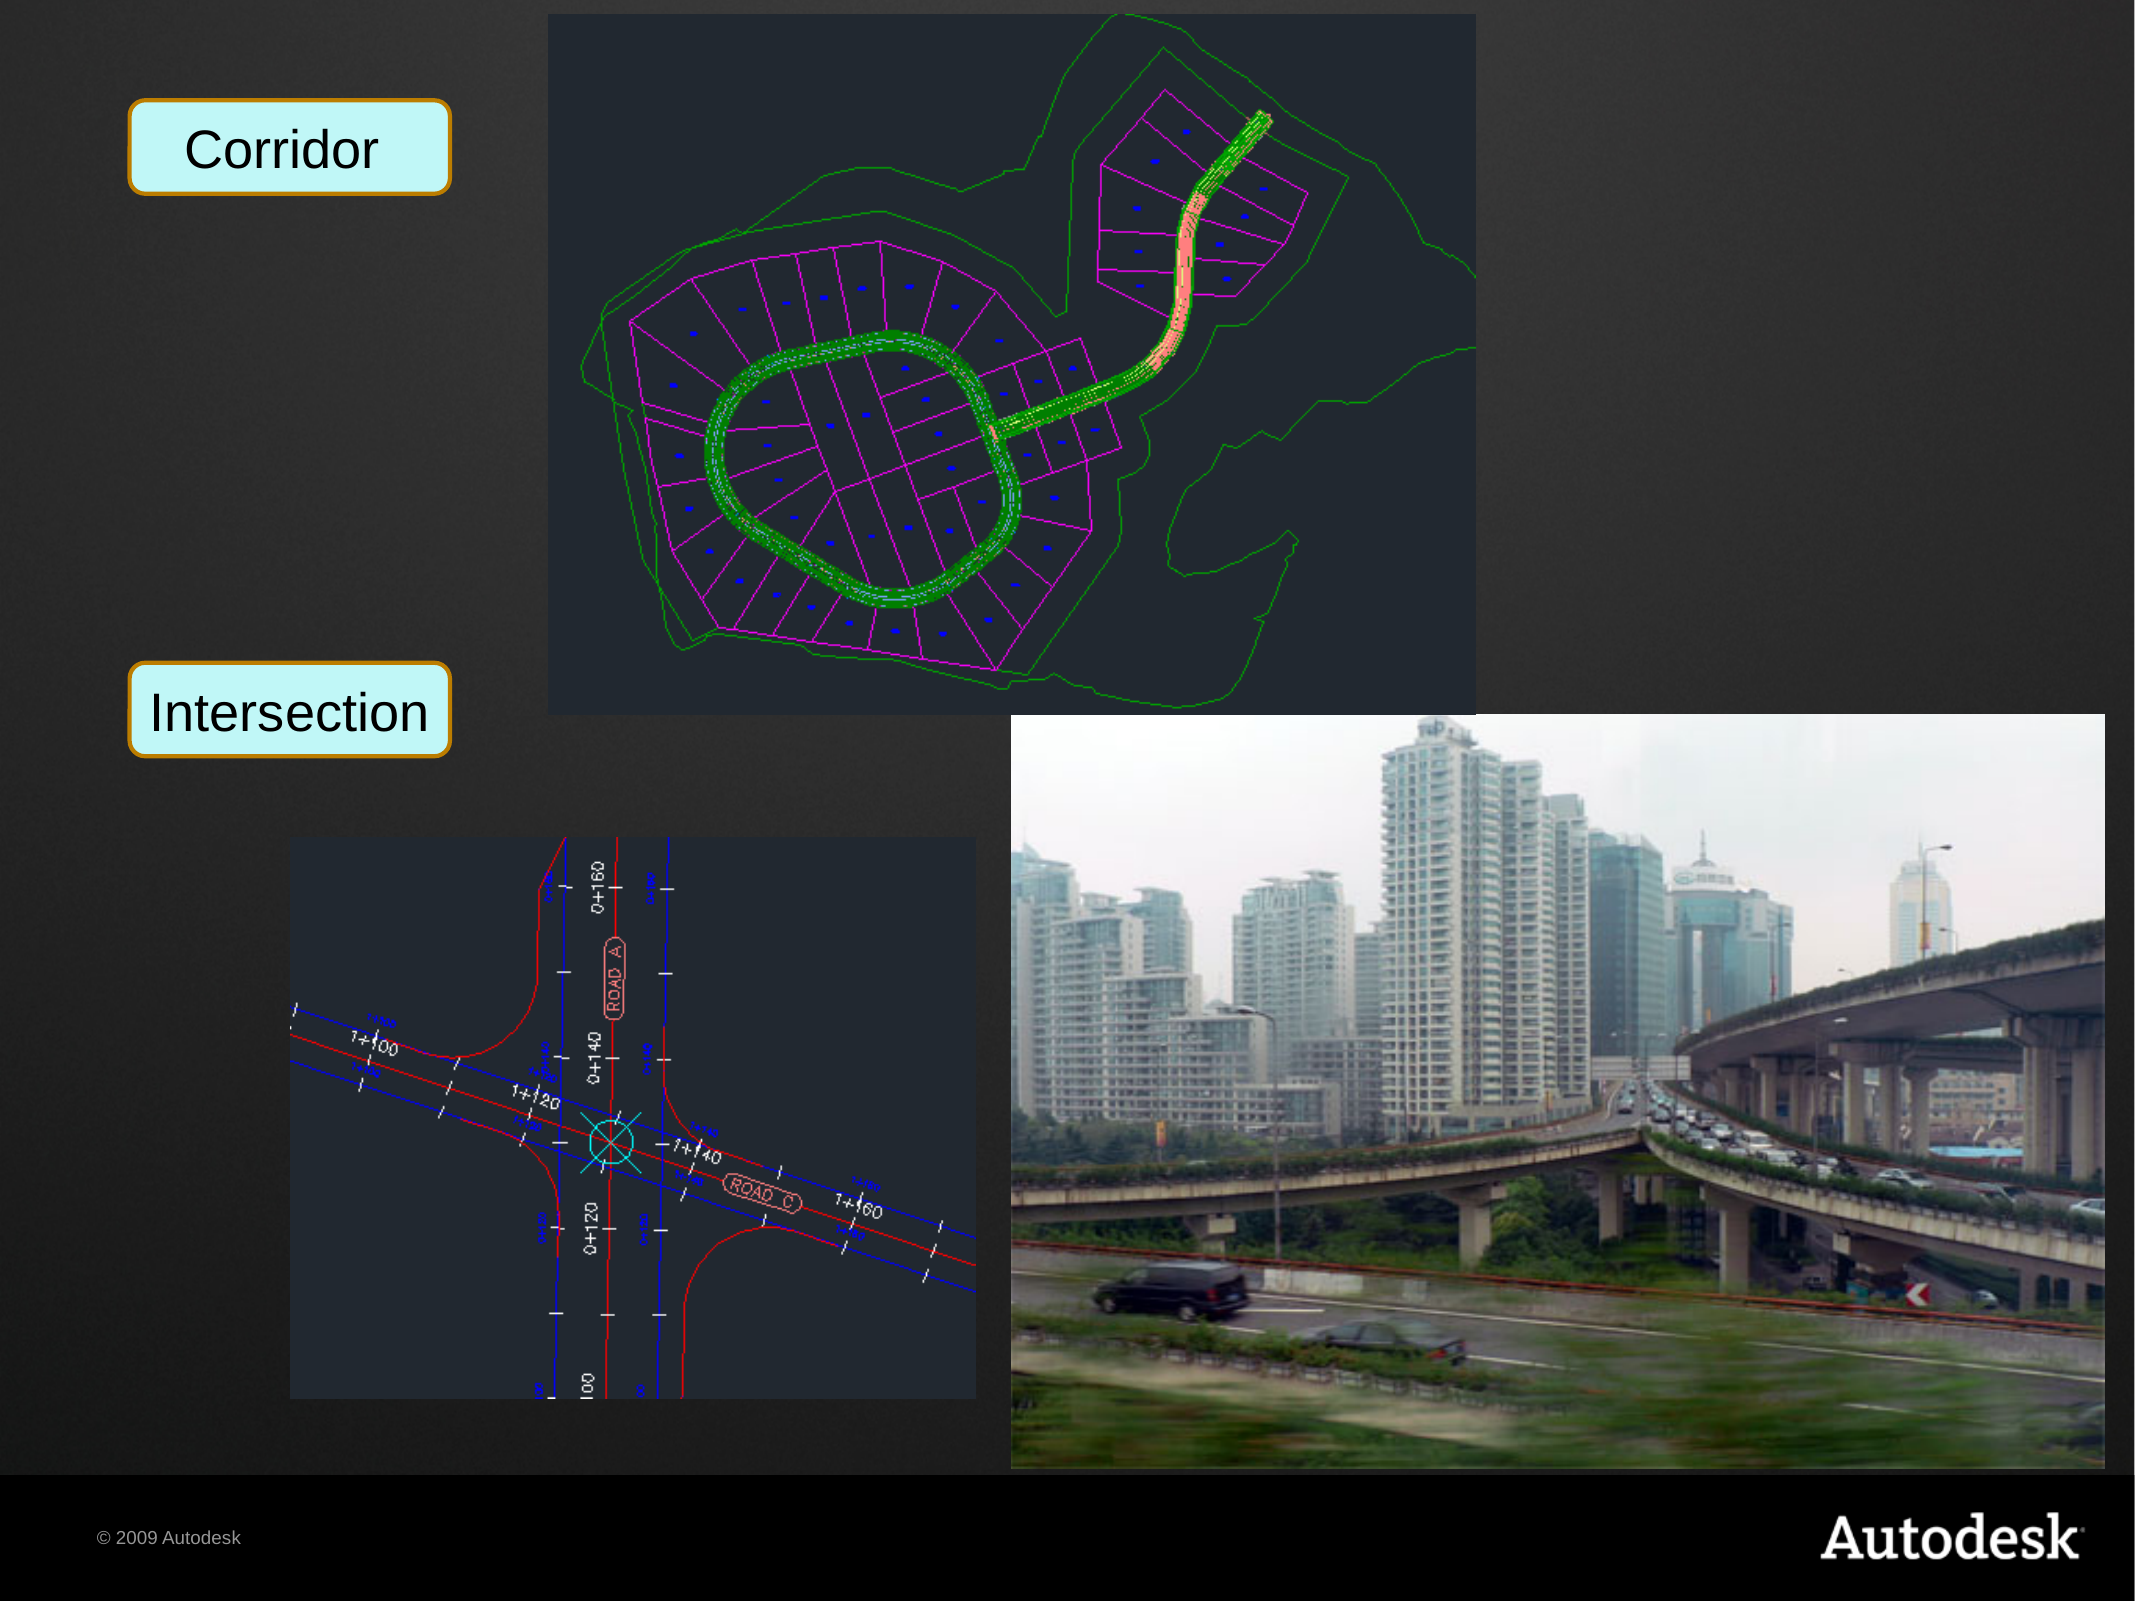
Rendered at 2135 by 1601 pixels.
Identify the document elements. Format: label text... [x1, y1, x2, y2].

text_box Intersection [127, 660, 453, 759]
text_box Corridor [127, 98, 453, 196]
picture [0, 0, 2135, 1601]
